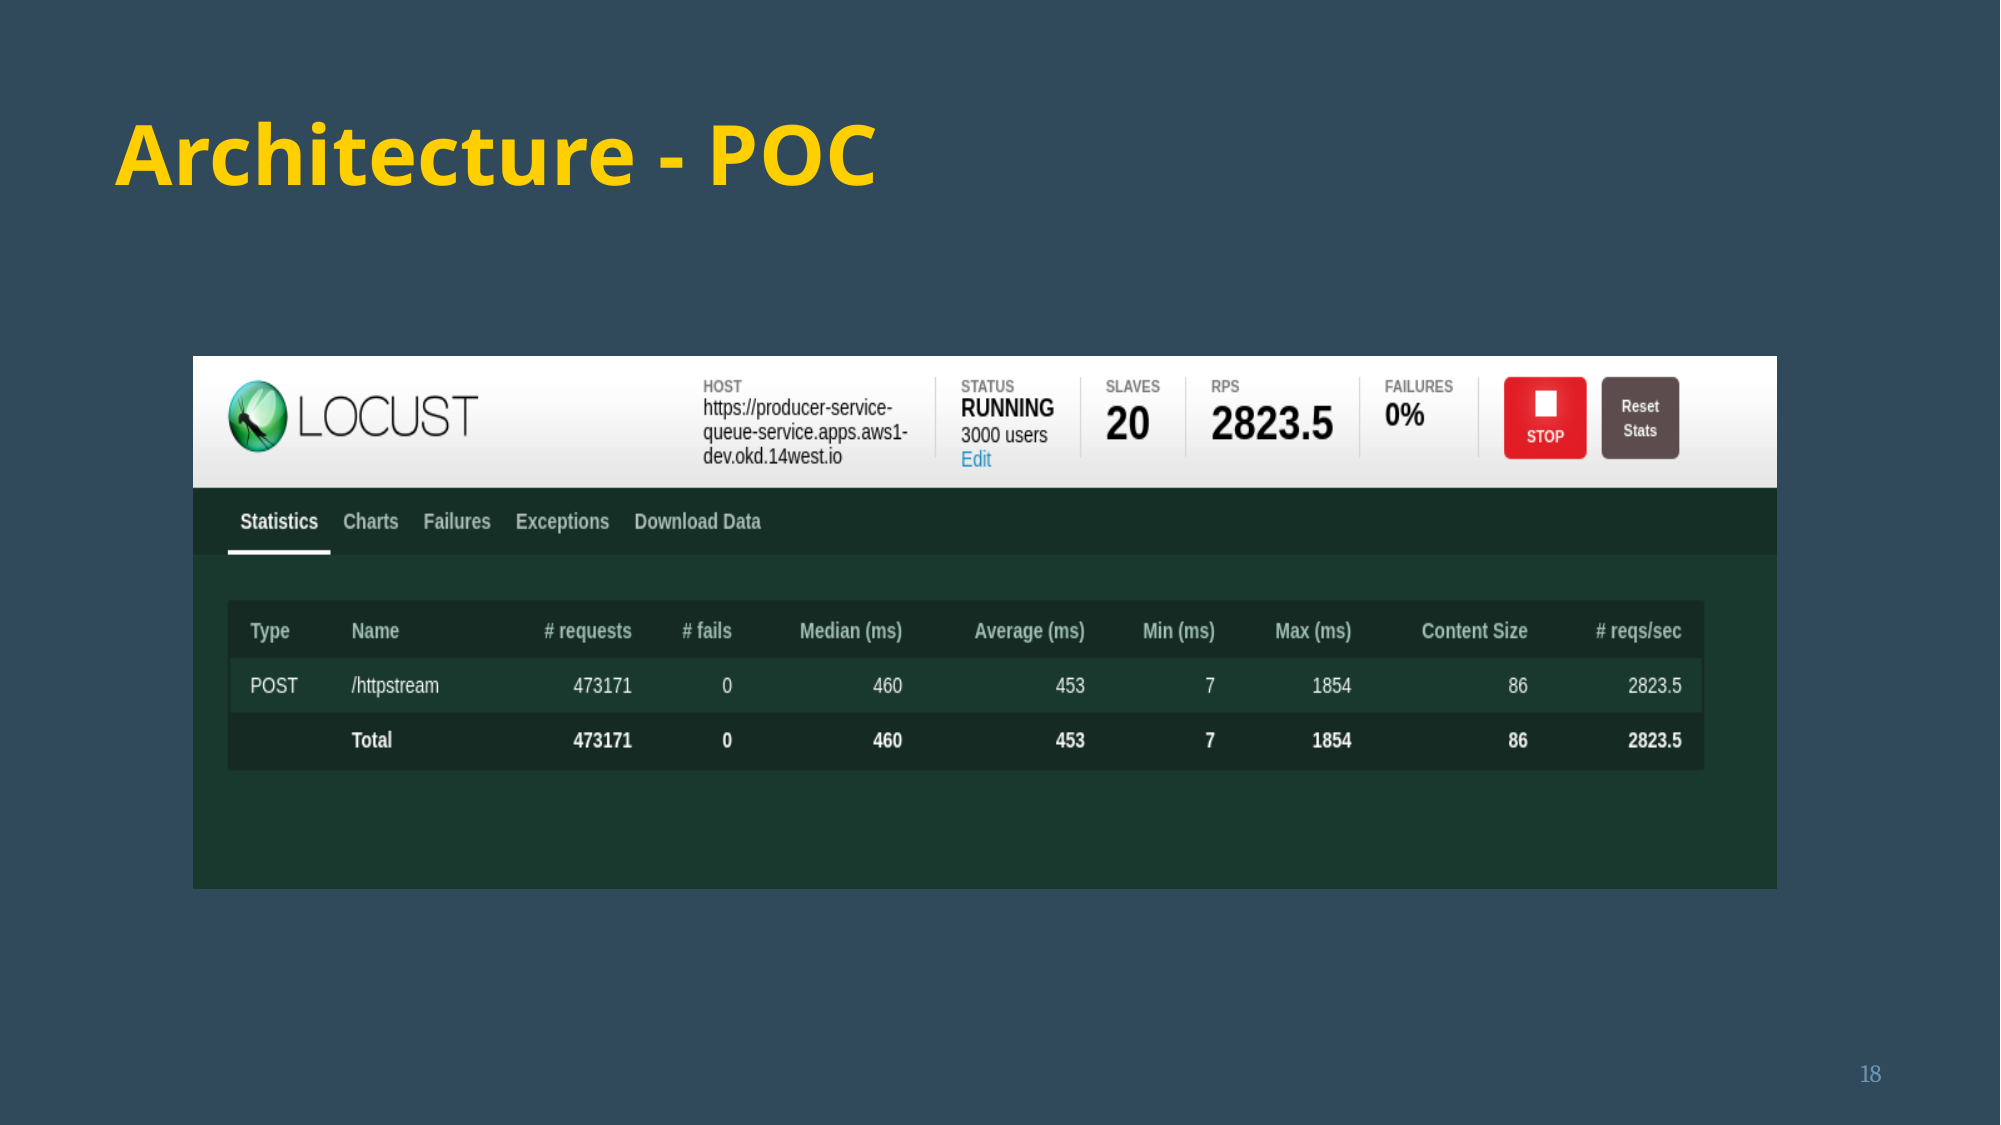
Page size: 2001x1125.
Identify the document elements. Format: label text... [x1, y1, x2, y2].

slide_number ‹#› [1476, 1042, 1882, 1103]
title Architecture - POC [115, 57, 1882, 261]
picture [193, 356, 1777, 889]
